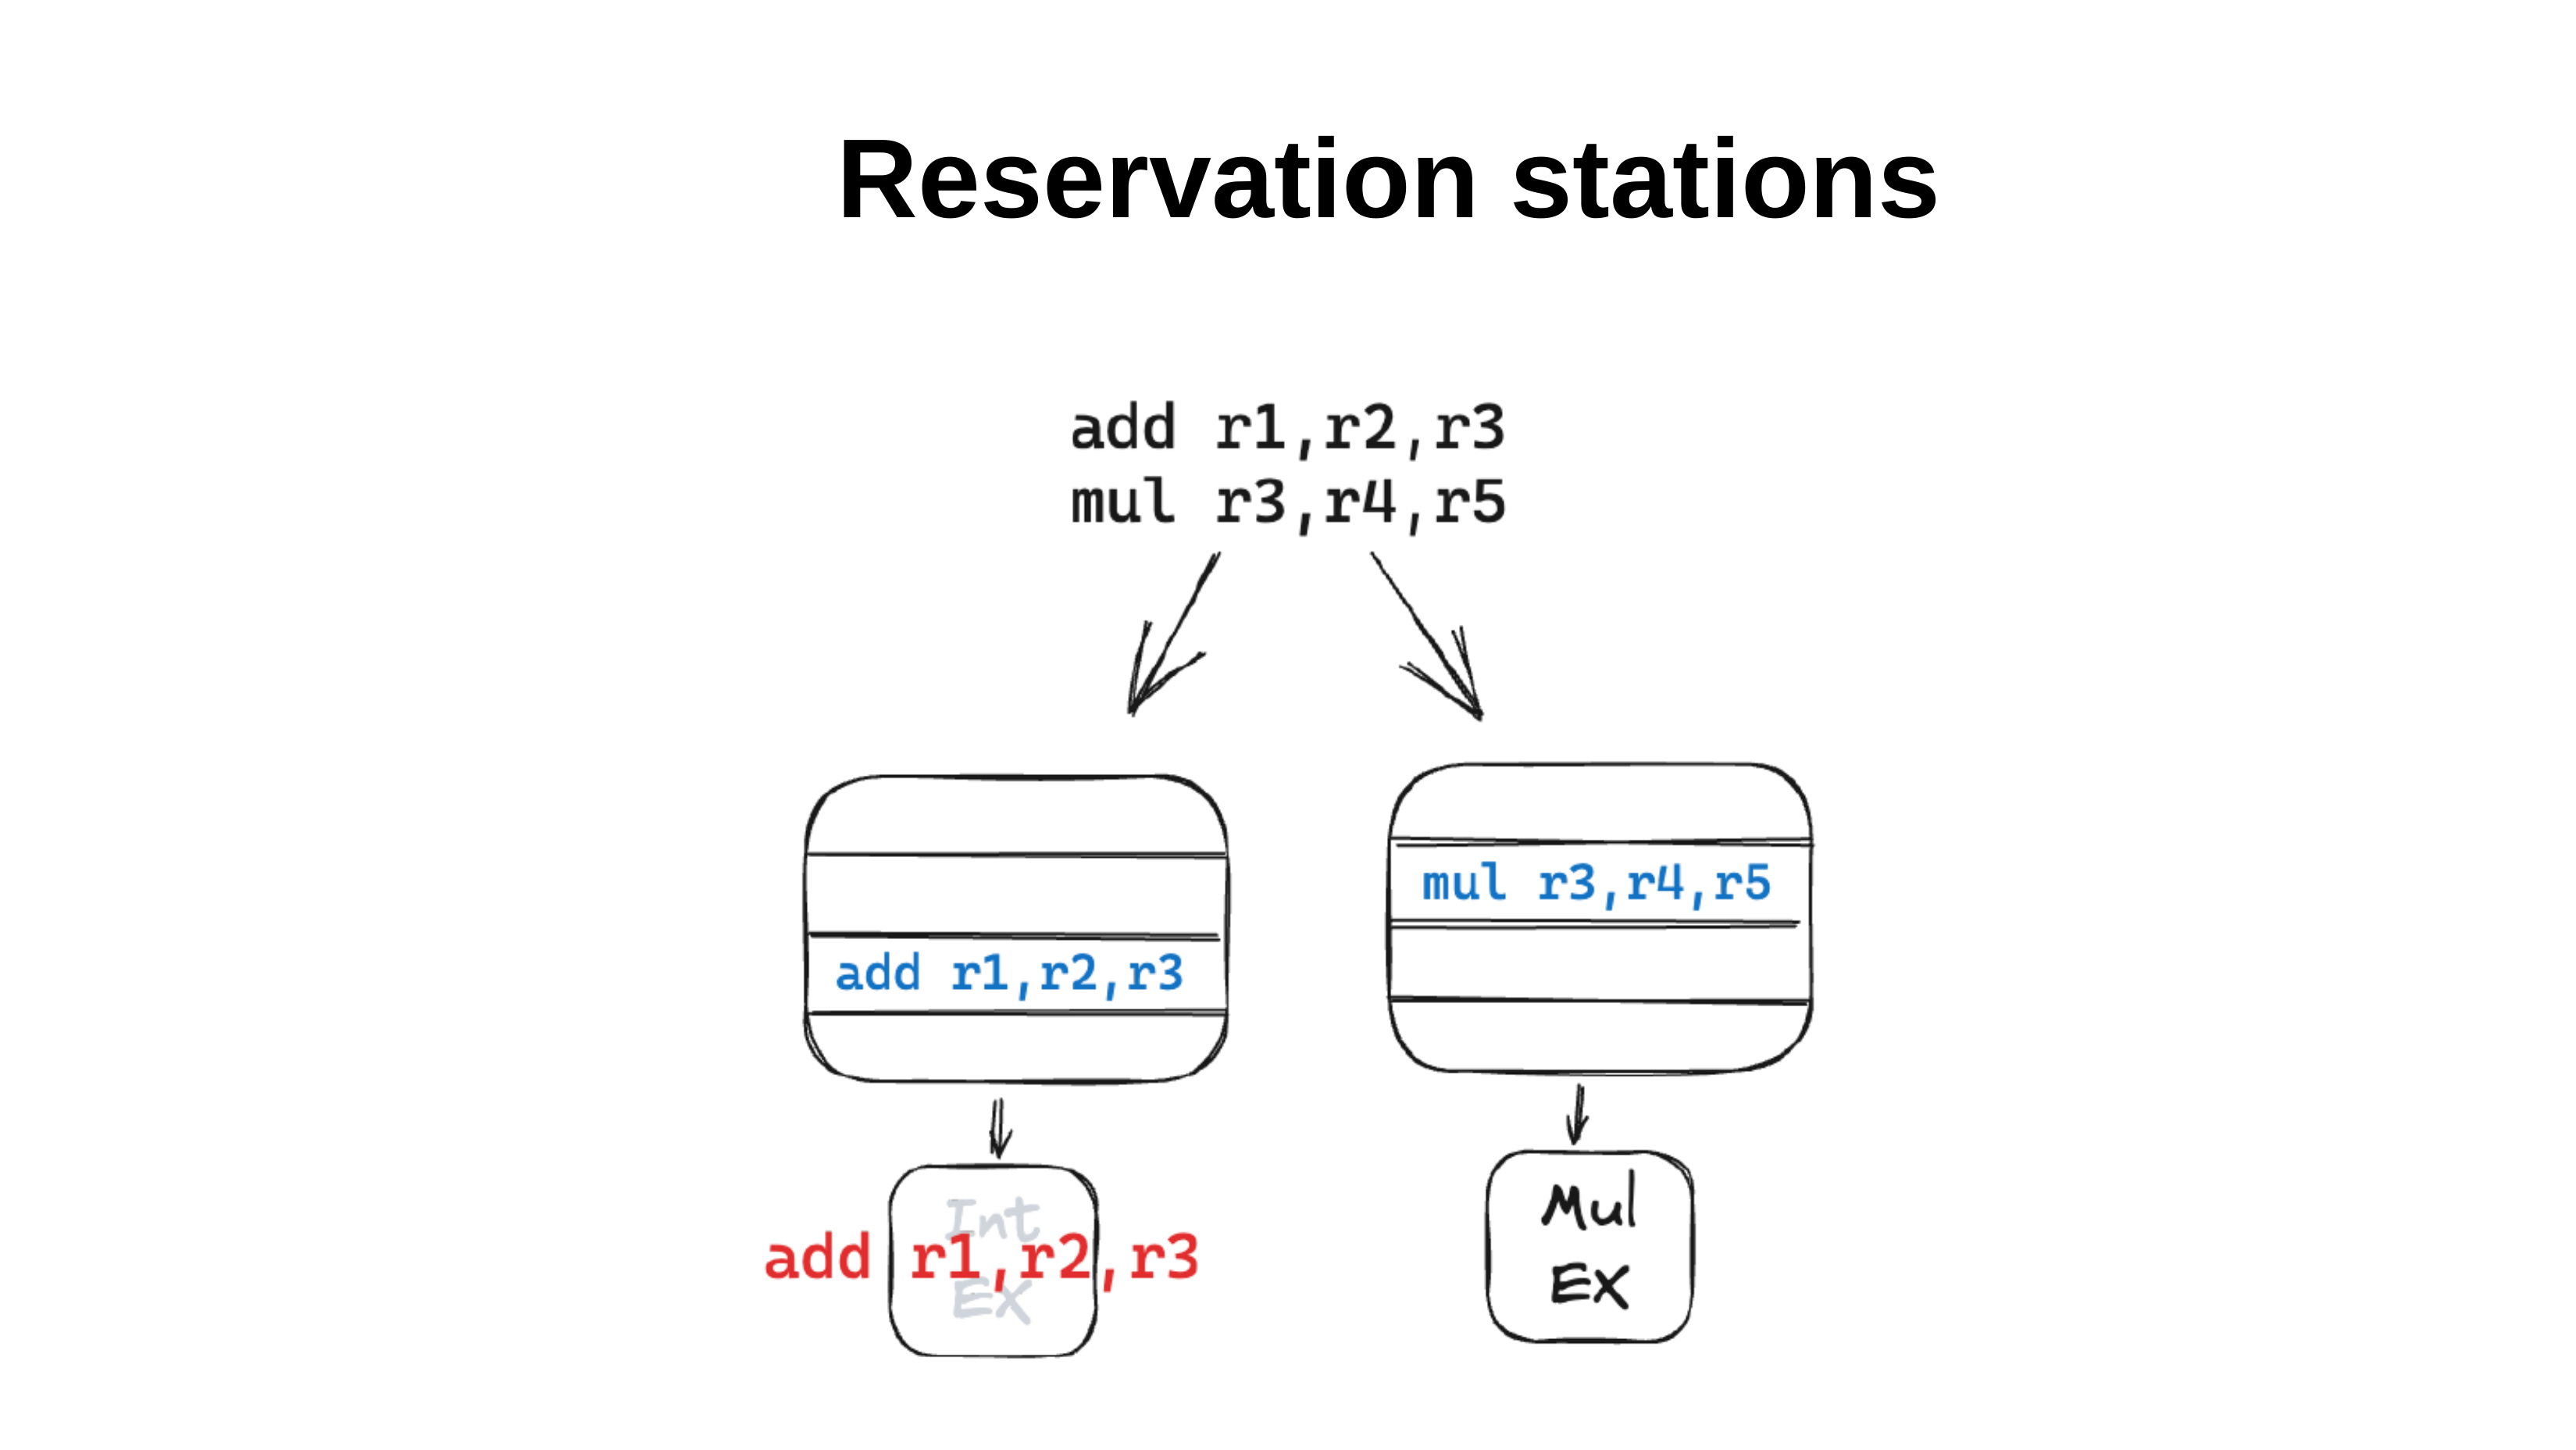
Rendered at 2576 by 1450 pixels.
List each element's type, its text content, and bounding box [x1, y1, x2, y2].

picture [705, 343, 1871, 1405]
title Reservation stations [837, 105, 2001, 241]
